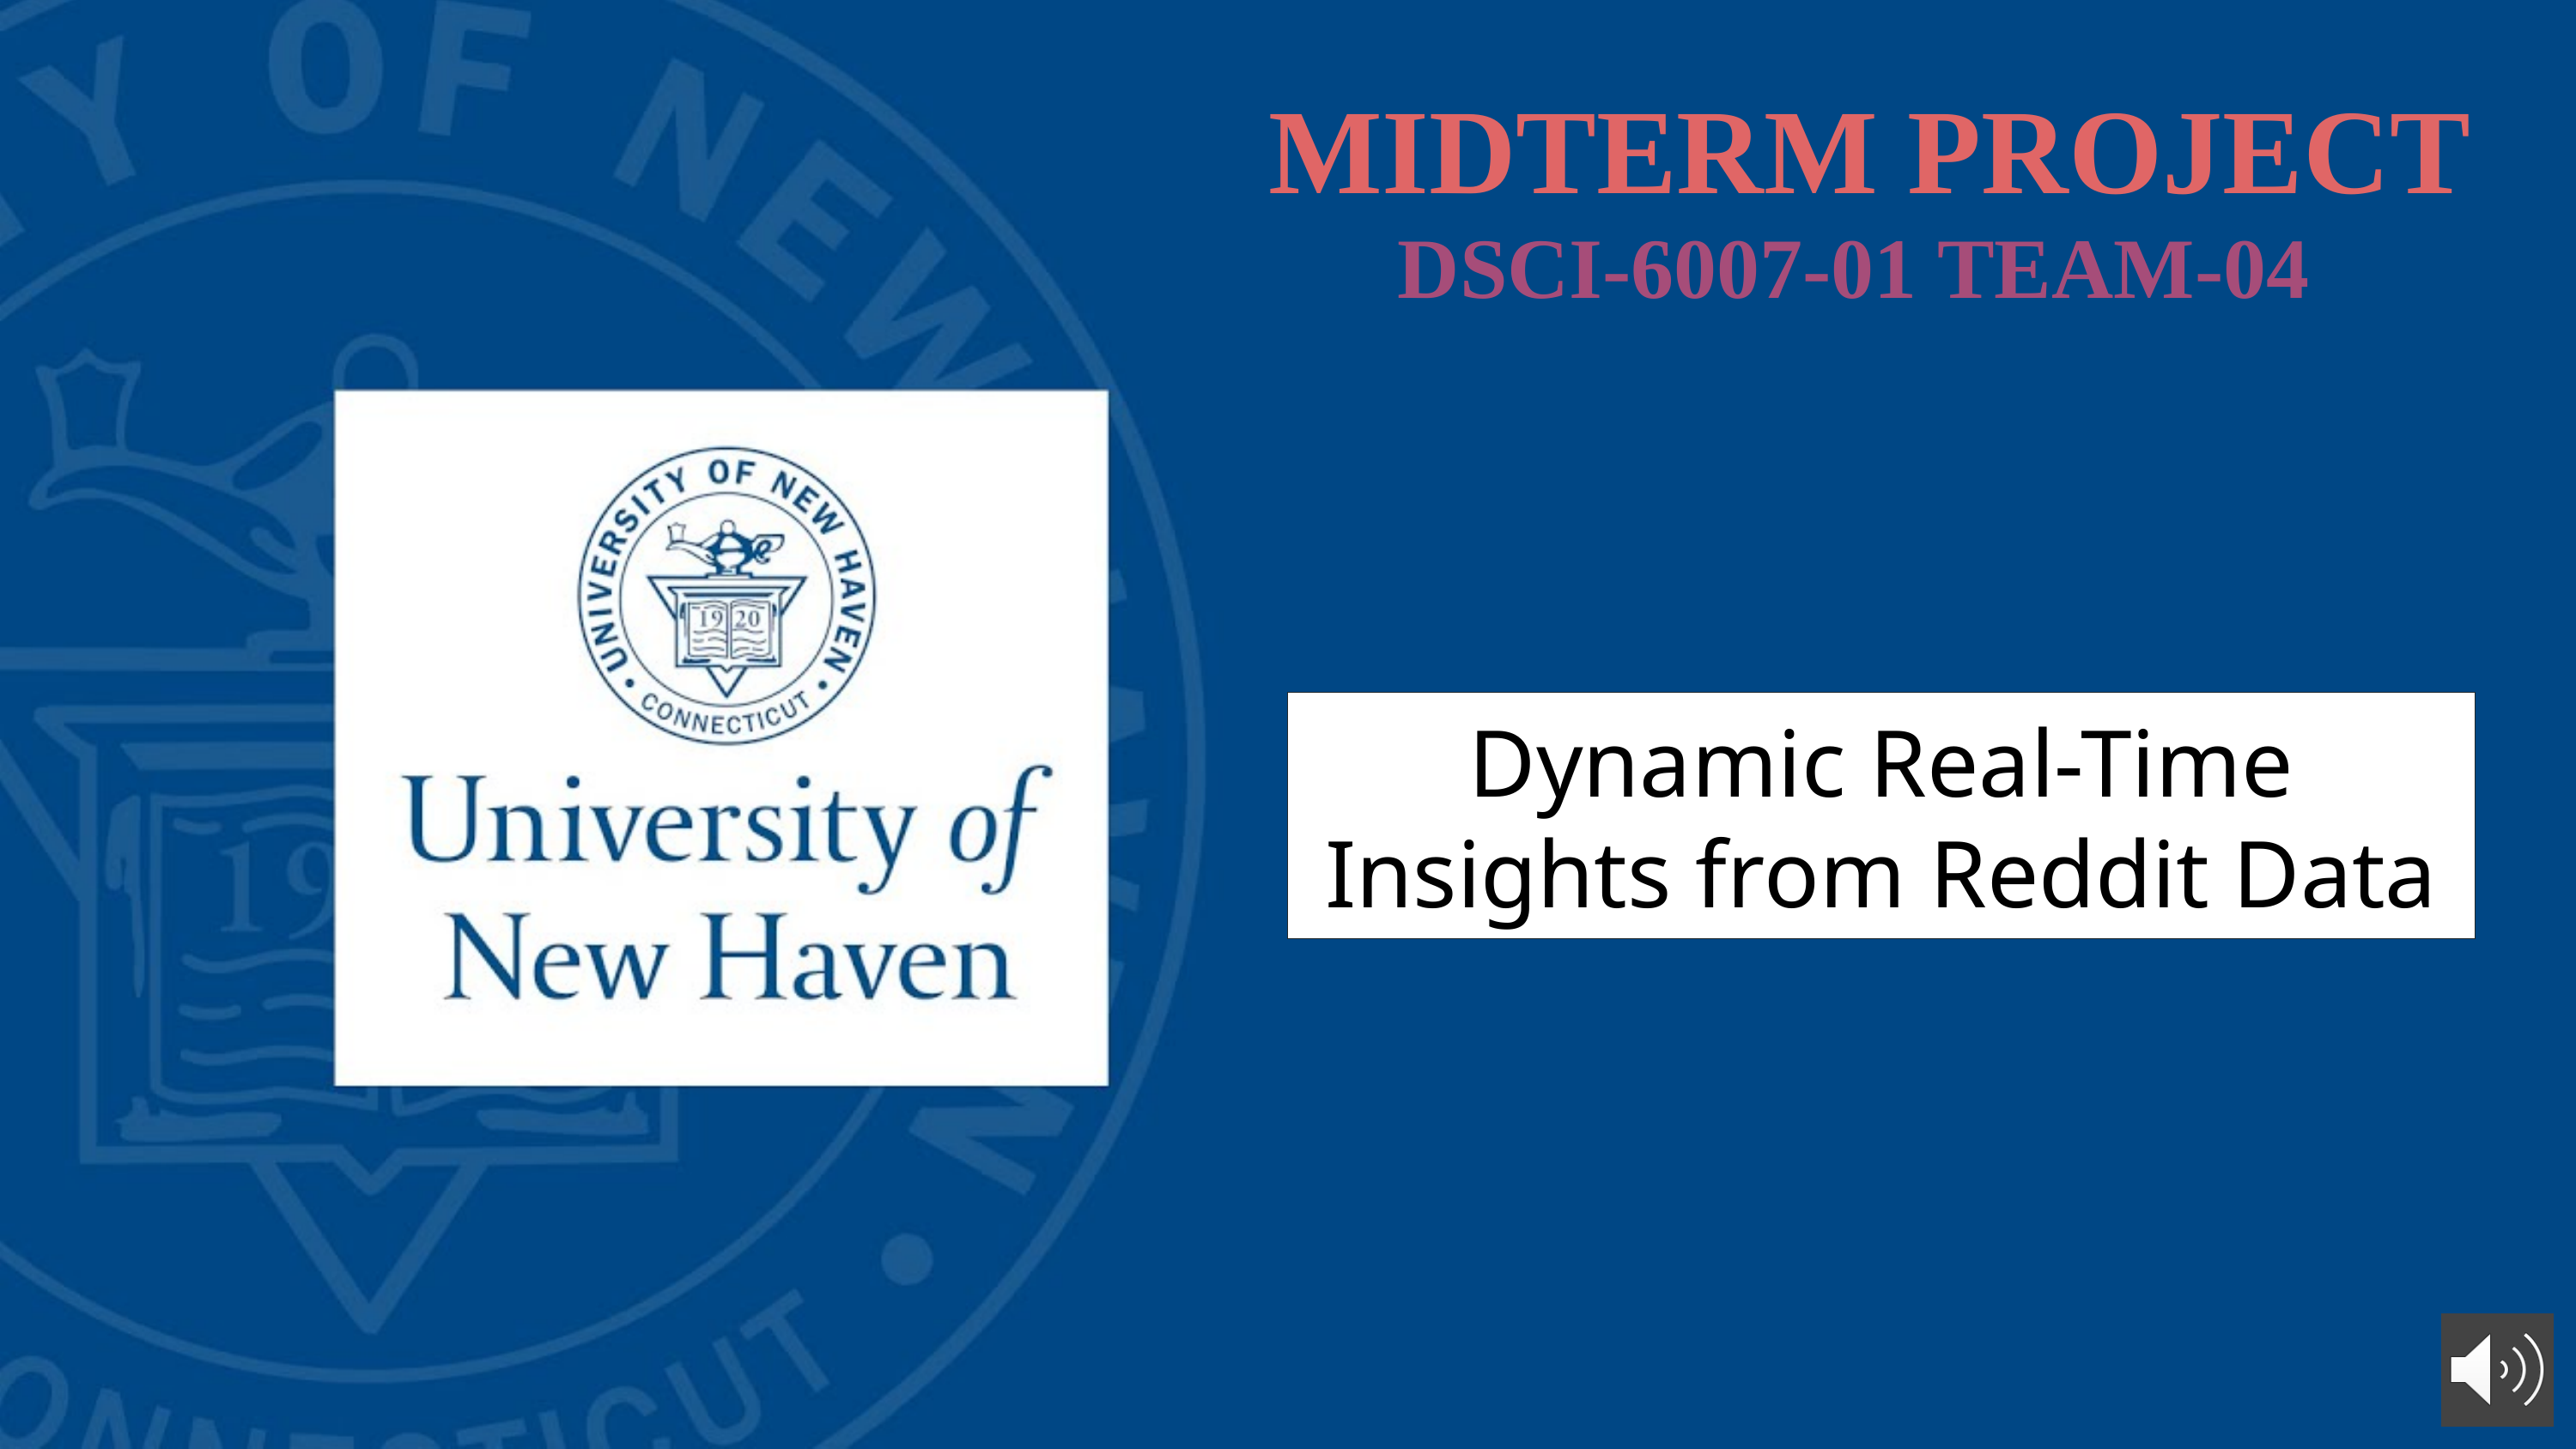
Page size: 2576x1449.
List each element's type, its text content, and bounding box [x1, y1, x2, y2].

picture [0, 0, 2576, 1449]
text_box Dynamic Real-Time Insights from Reddit Data [1287, 692, 2476, 939]
text_box DSCI-6007-01 TEAM-04 [1384, 199, 2544, 329]
text_box MIDTERM PROJECT [1255, 59, 2544, 231]
